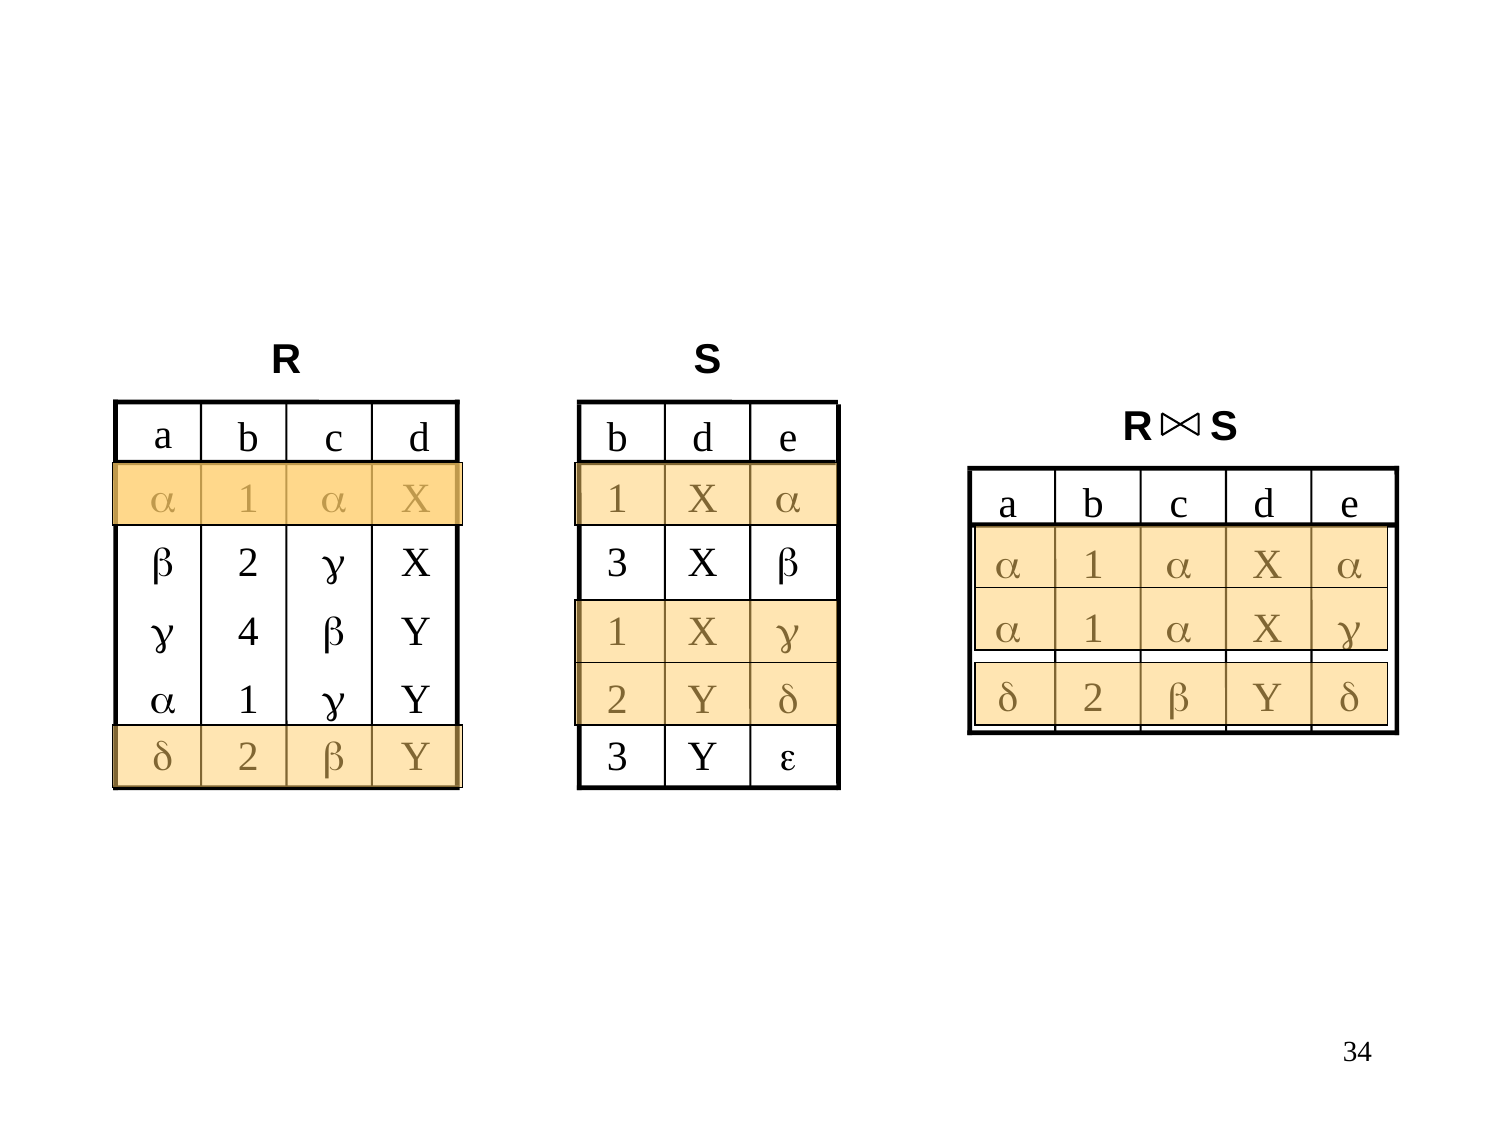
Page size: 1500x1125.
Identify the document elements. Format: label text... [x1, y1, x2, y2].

text_box R S [1040, 391, 1321, 456]
text_box c [299, 403, 368, 459]
text_box  [1391, 594, 1400, 663]
text_box  [1391, 529, 1400, 594]
text_box a [112, 399, 214, 458]
text_box d [668, 403, 750, 459]
text_box b [567, 402, 664, 459]
text_box R [237, 324, 336, 390]
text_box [112, 462, 1388, 663]
text_box b [287, 403, 299, 459]
text_box d [372, 402, 470, 459]
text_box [1161, 412, 1199, 436]
text_box b [202, 403, 286, 459]
text_box  [1391, 663, 1400, 731]
slide_number 34 [1074, 1025, 1388, 1100]
text_box e [1392, 468, 1400, 526]
text_box S [664, 324, 751, 390]
text_box e [754, 402, 839, 459]
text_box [112, 670, 1388, 788]
